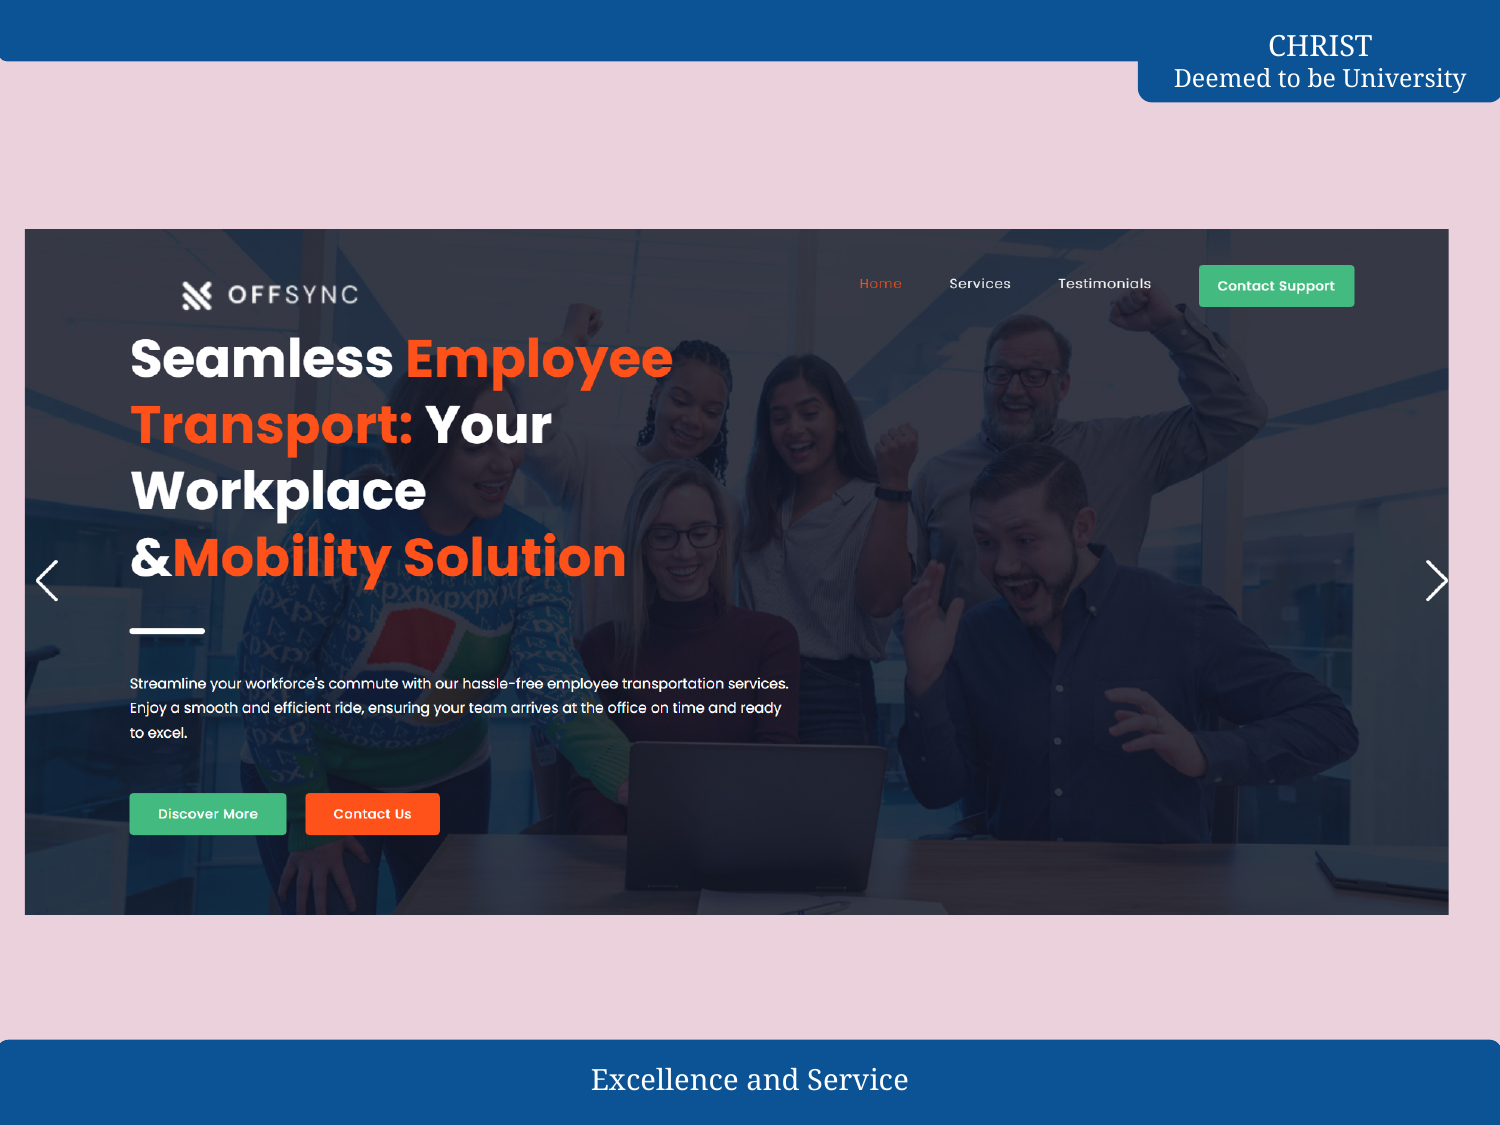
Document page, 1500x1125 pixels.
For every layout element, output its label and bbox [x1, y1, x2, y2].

picture [24, 229, 1449, 916]
